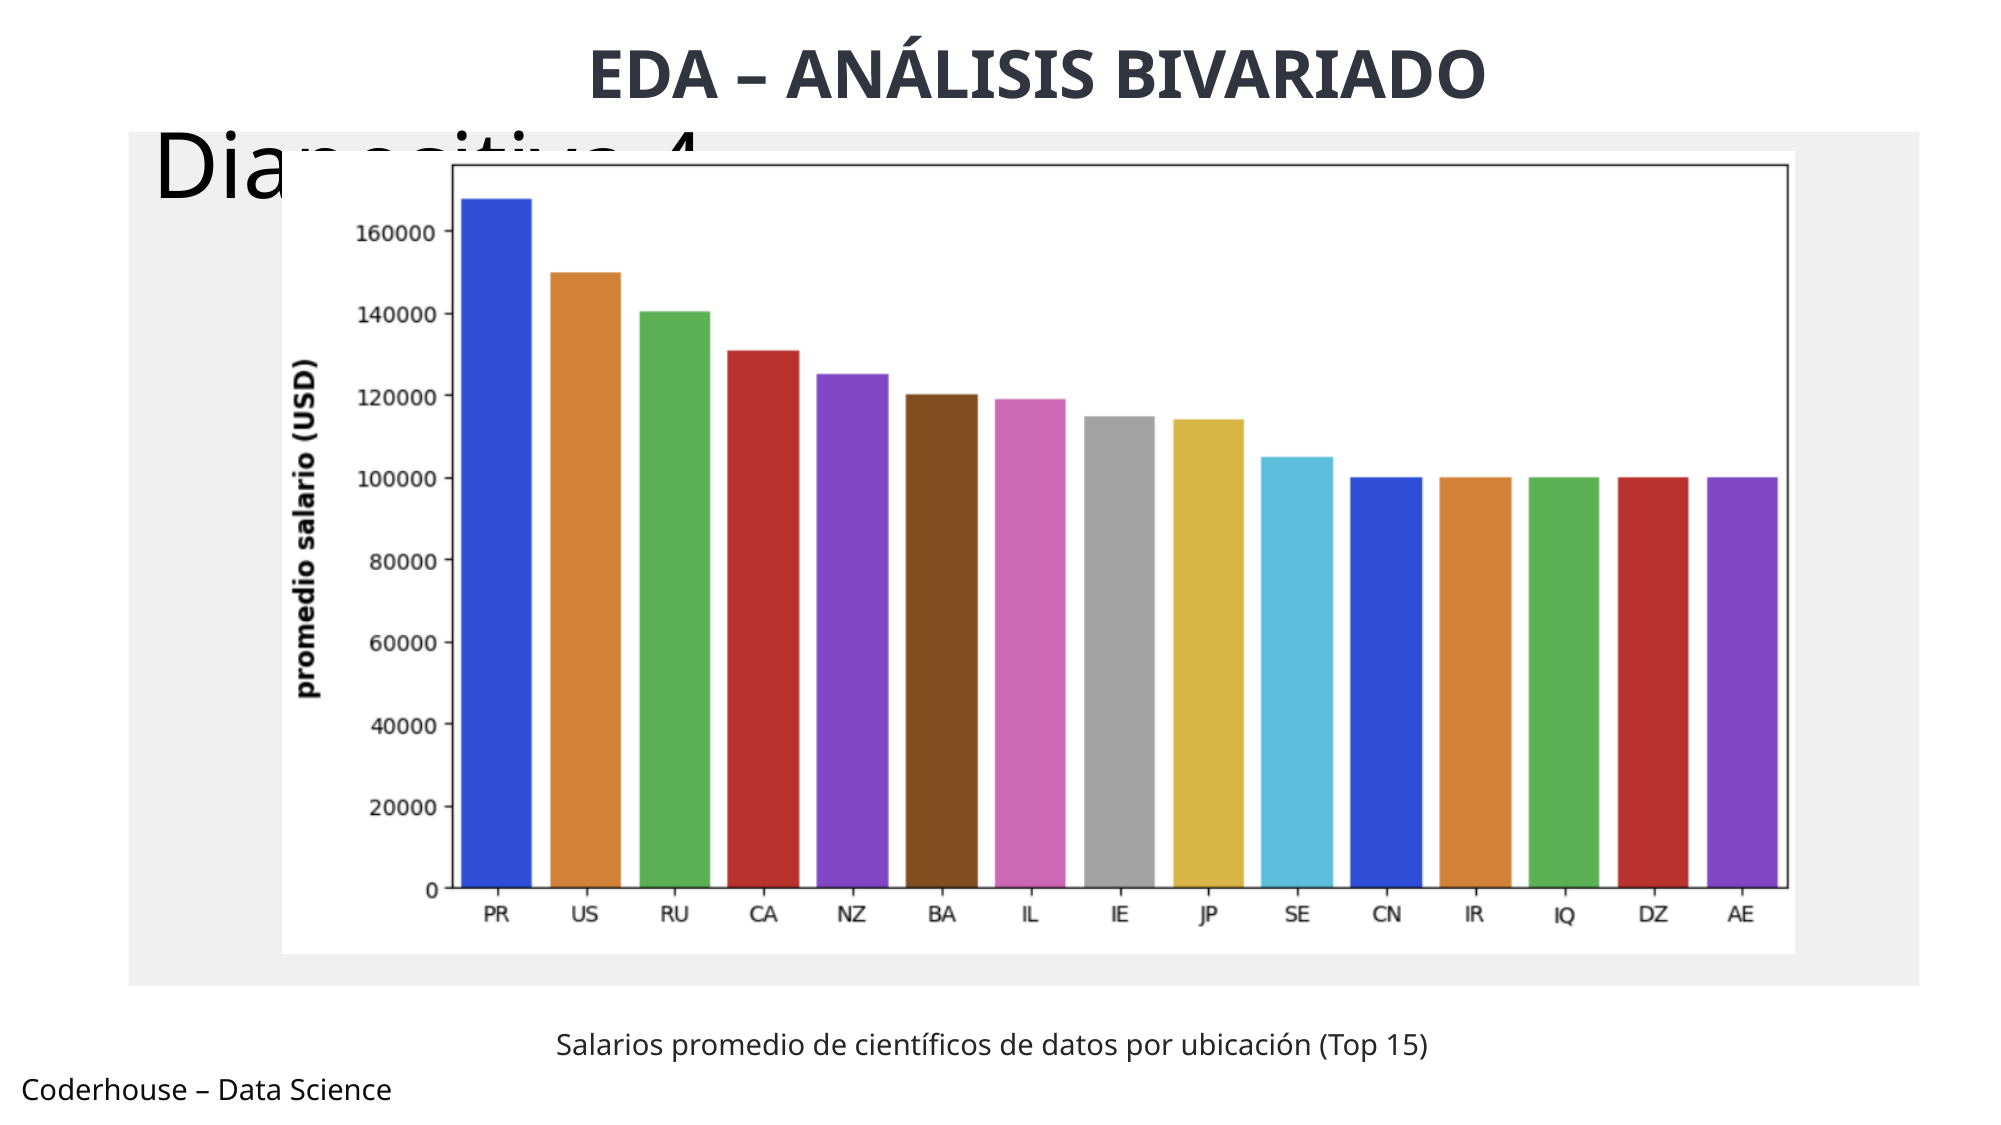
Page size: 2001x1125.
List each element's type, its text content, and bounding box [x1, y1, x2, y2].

title Diapositiva 4 [137, 59, 1863, 131]
text_box Coderhouse – Data Science [21, 1070, 393, 1106]
picture [282, 151, 1795, 955]
text_box EDA – ANÁLISIS BIVARIADO [445, 32, 1632, 59]
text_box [128, 131, 1920, 1062]
